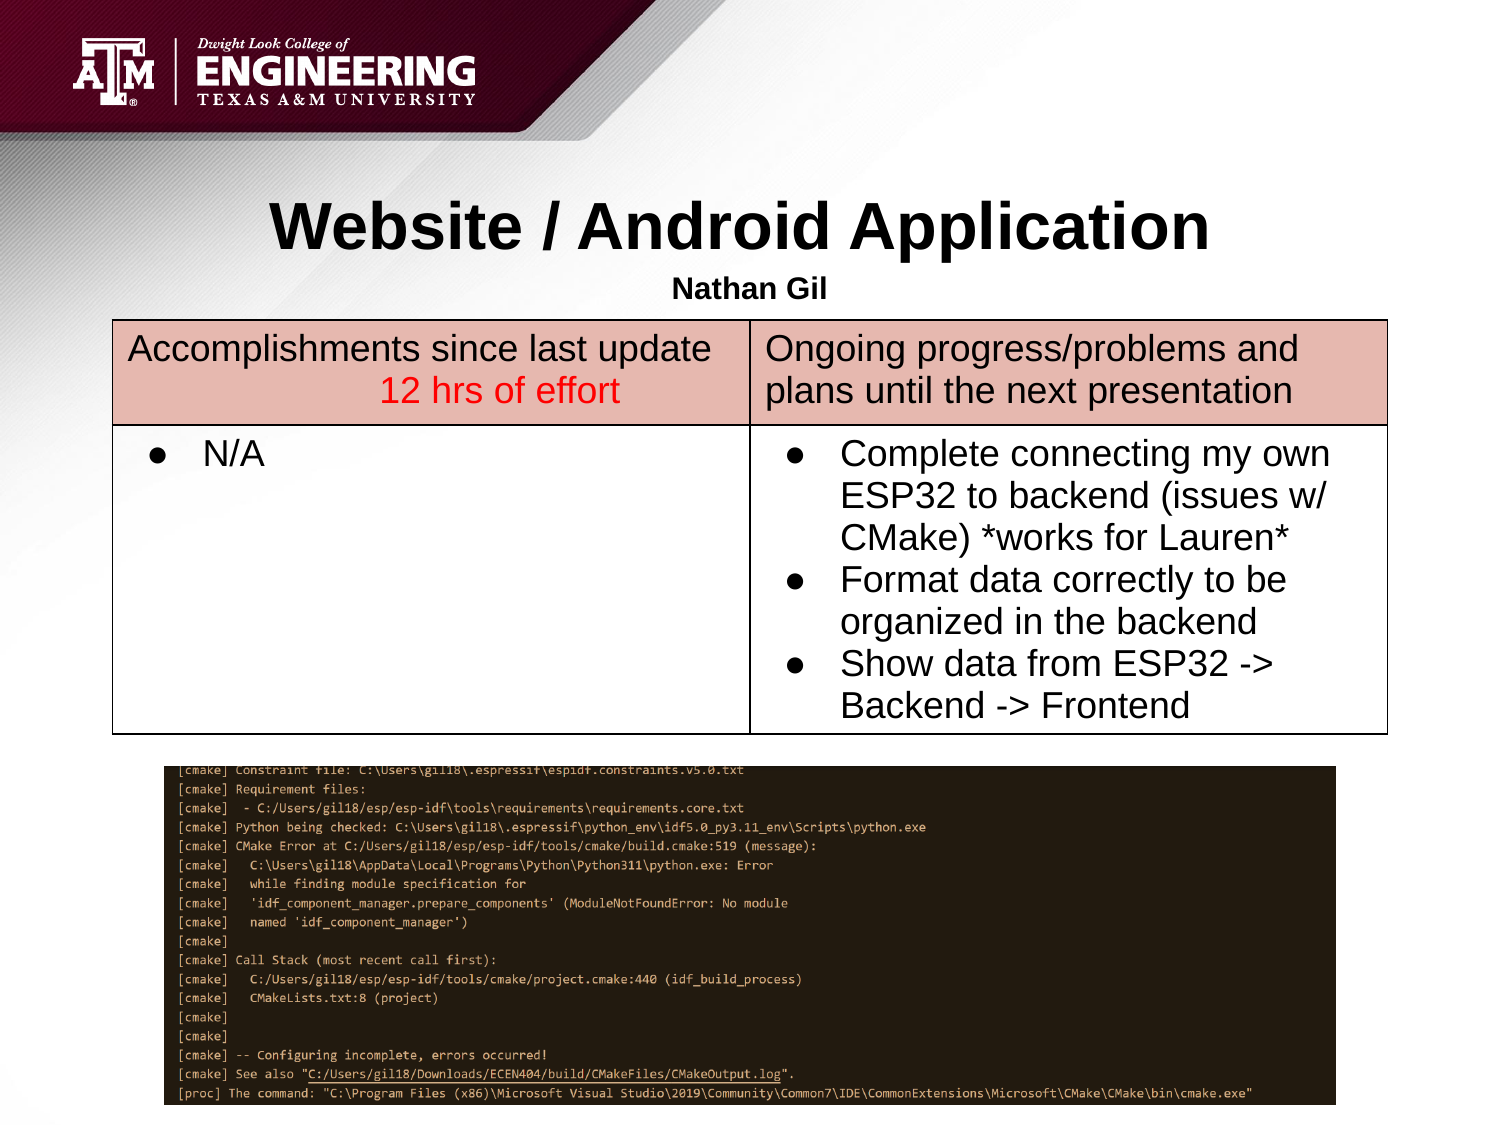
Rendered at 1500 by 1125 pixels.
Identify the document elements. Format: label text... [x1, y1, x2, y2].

table_header Accomplishments since last update 12 hrs of effort [113, 321, 749, 424]
picture [0, 0, 1500, 1125]
title Website / Android Application Nathan Gil [75, 172, 1425, 304]
table_header Ongoing progress/problems and plans until the next presentation [751, 321, 1387, 424]
table_cell N/A [113, 426, 749, 733]
table_cell Complete connecting my own ESP32 to backend (issues w/ CMake) *works for Lauren* Format data correctly to be organized in the backend Show data from ESP32 -> Backend -> Frontend [751, 426, 1387, 733]
